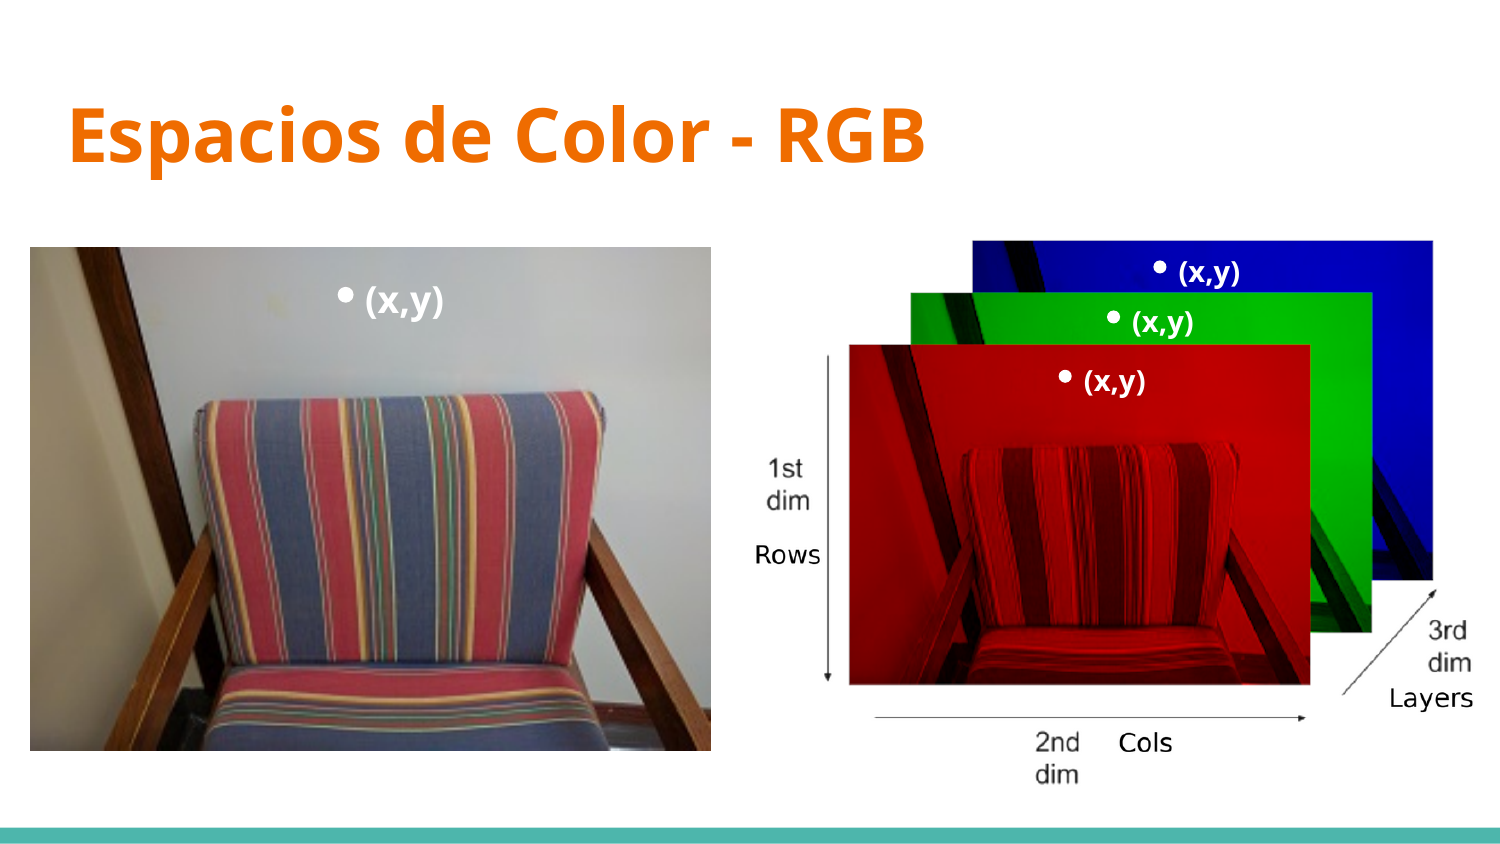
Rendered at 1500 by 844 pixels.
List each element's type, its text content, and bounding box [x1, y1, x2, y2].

picture [743, 236, 1484, 793]
picture [30, 246, 711, 751]
title Espacios de Color - RGB [51, 72, 1449, 189]
